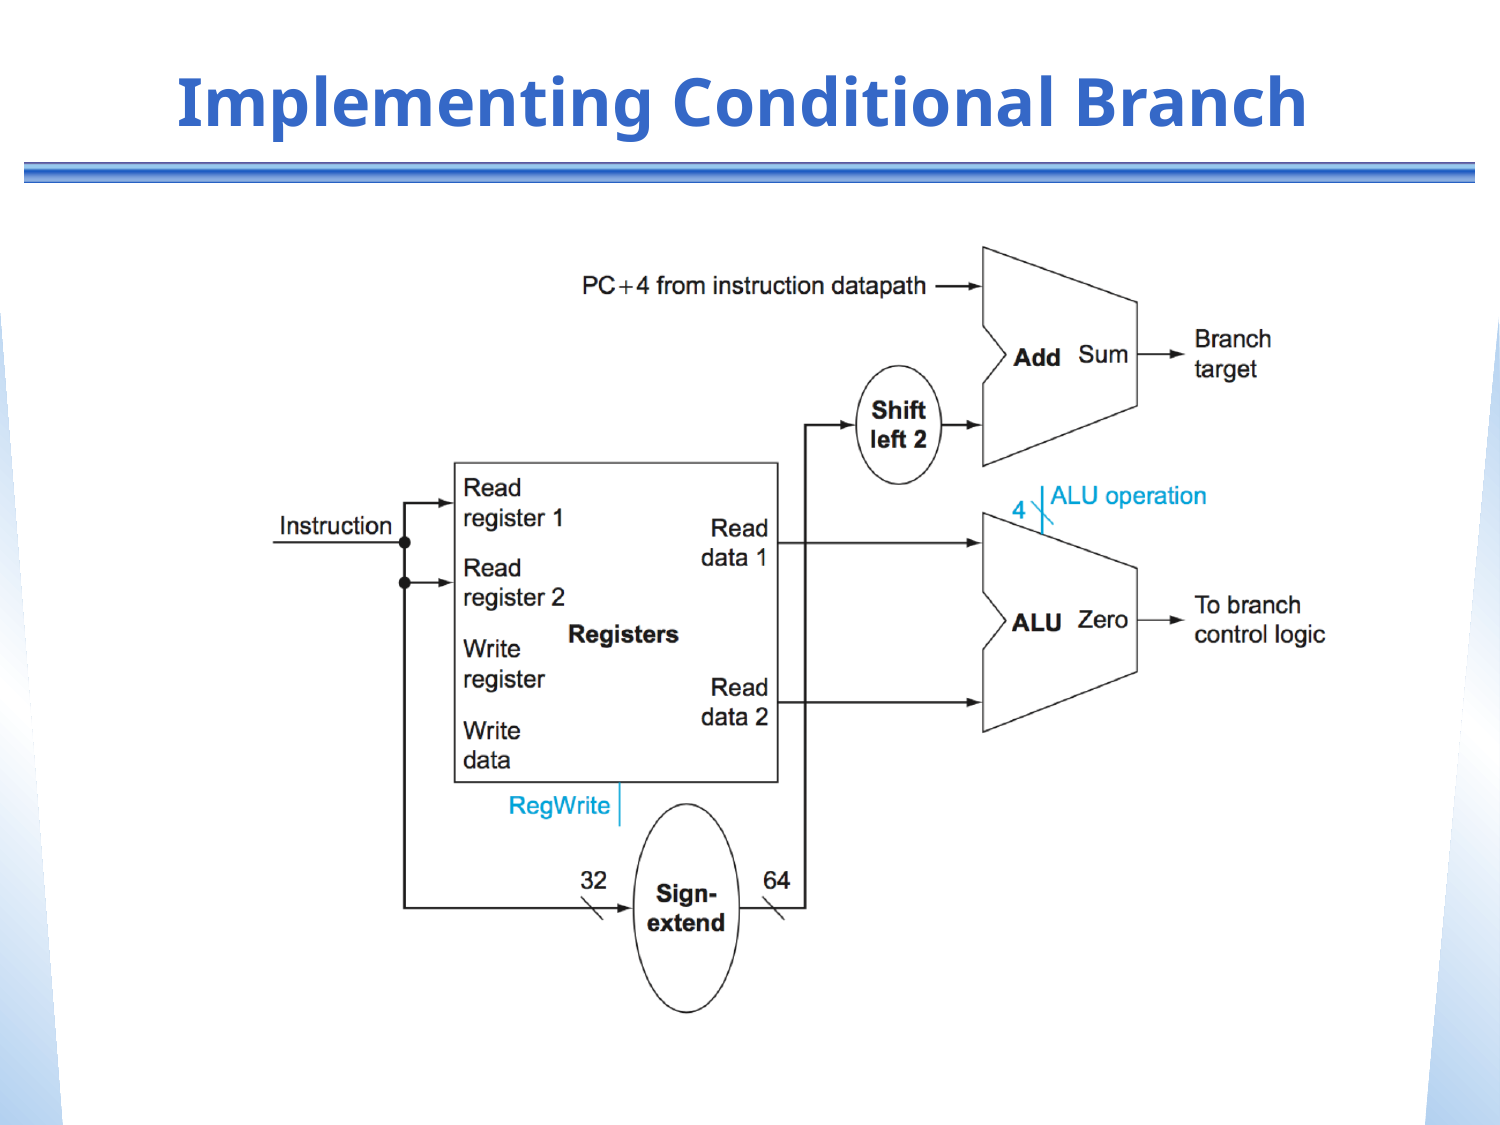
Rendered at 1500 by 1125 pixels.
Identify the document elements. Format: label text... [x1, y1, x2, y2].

title Implementing Conditional Branch [37, 37, 1450, 163]
picture [24, 162, 1475, 183]
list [122, 199, 1378, 1038]
